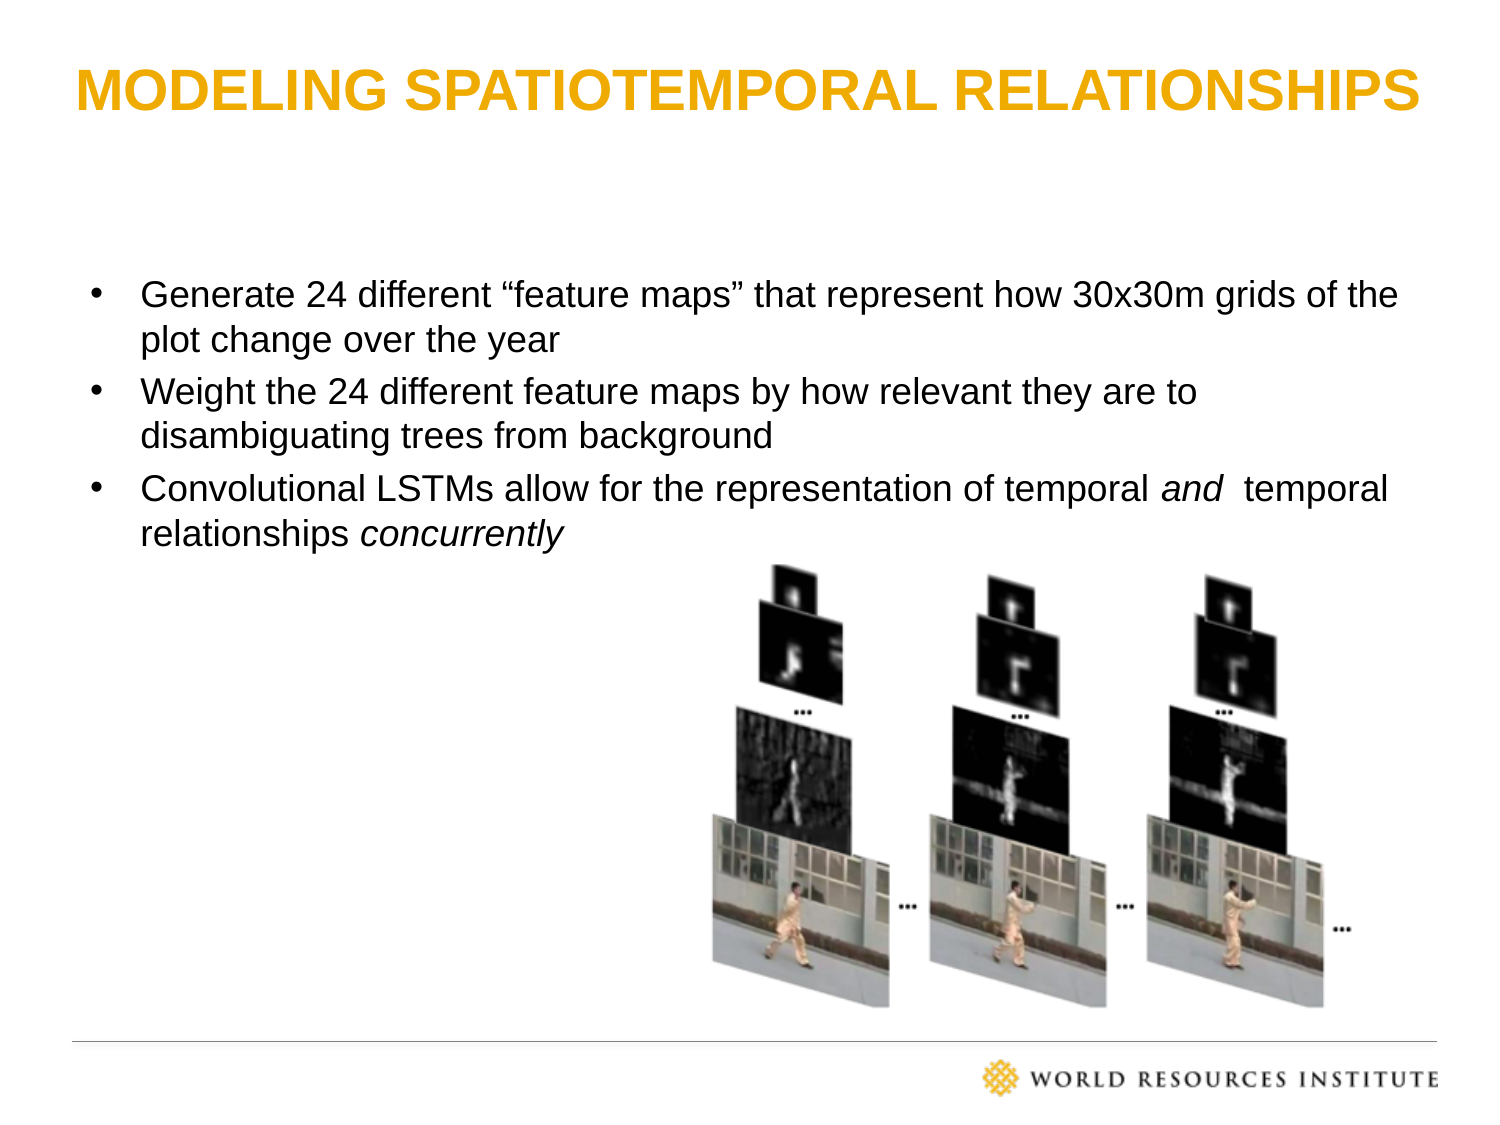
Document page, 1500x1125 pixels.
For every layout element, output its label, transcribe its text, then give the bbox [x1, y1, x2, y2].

list Generate 24 different “feature maps” that represent how 30x30m grids of the plot change over the year Weight the 24 different feature maps by how relevant they are to disambiguating trees from background Convolutional LSTMs allow for the representation of temporal and temporal relationships concurrently [75, 262, 1425, 563]
title Modeling Spatiotemporal relationships [75, 45, 1425, 176]
picture [982, 1059, 1438, 1097]
picture [688, 538, 1383, 1028]
